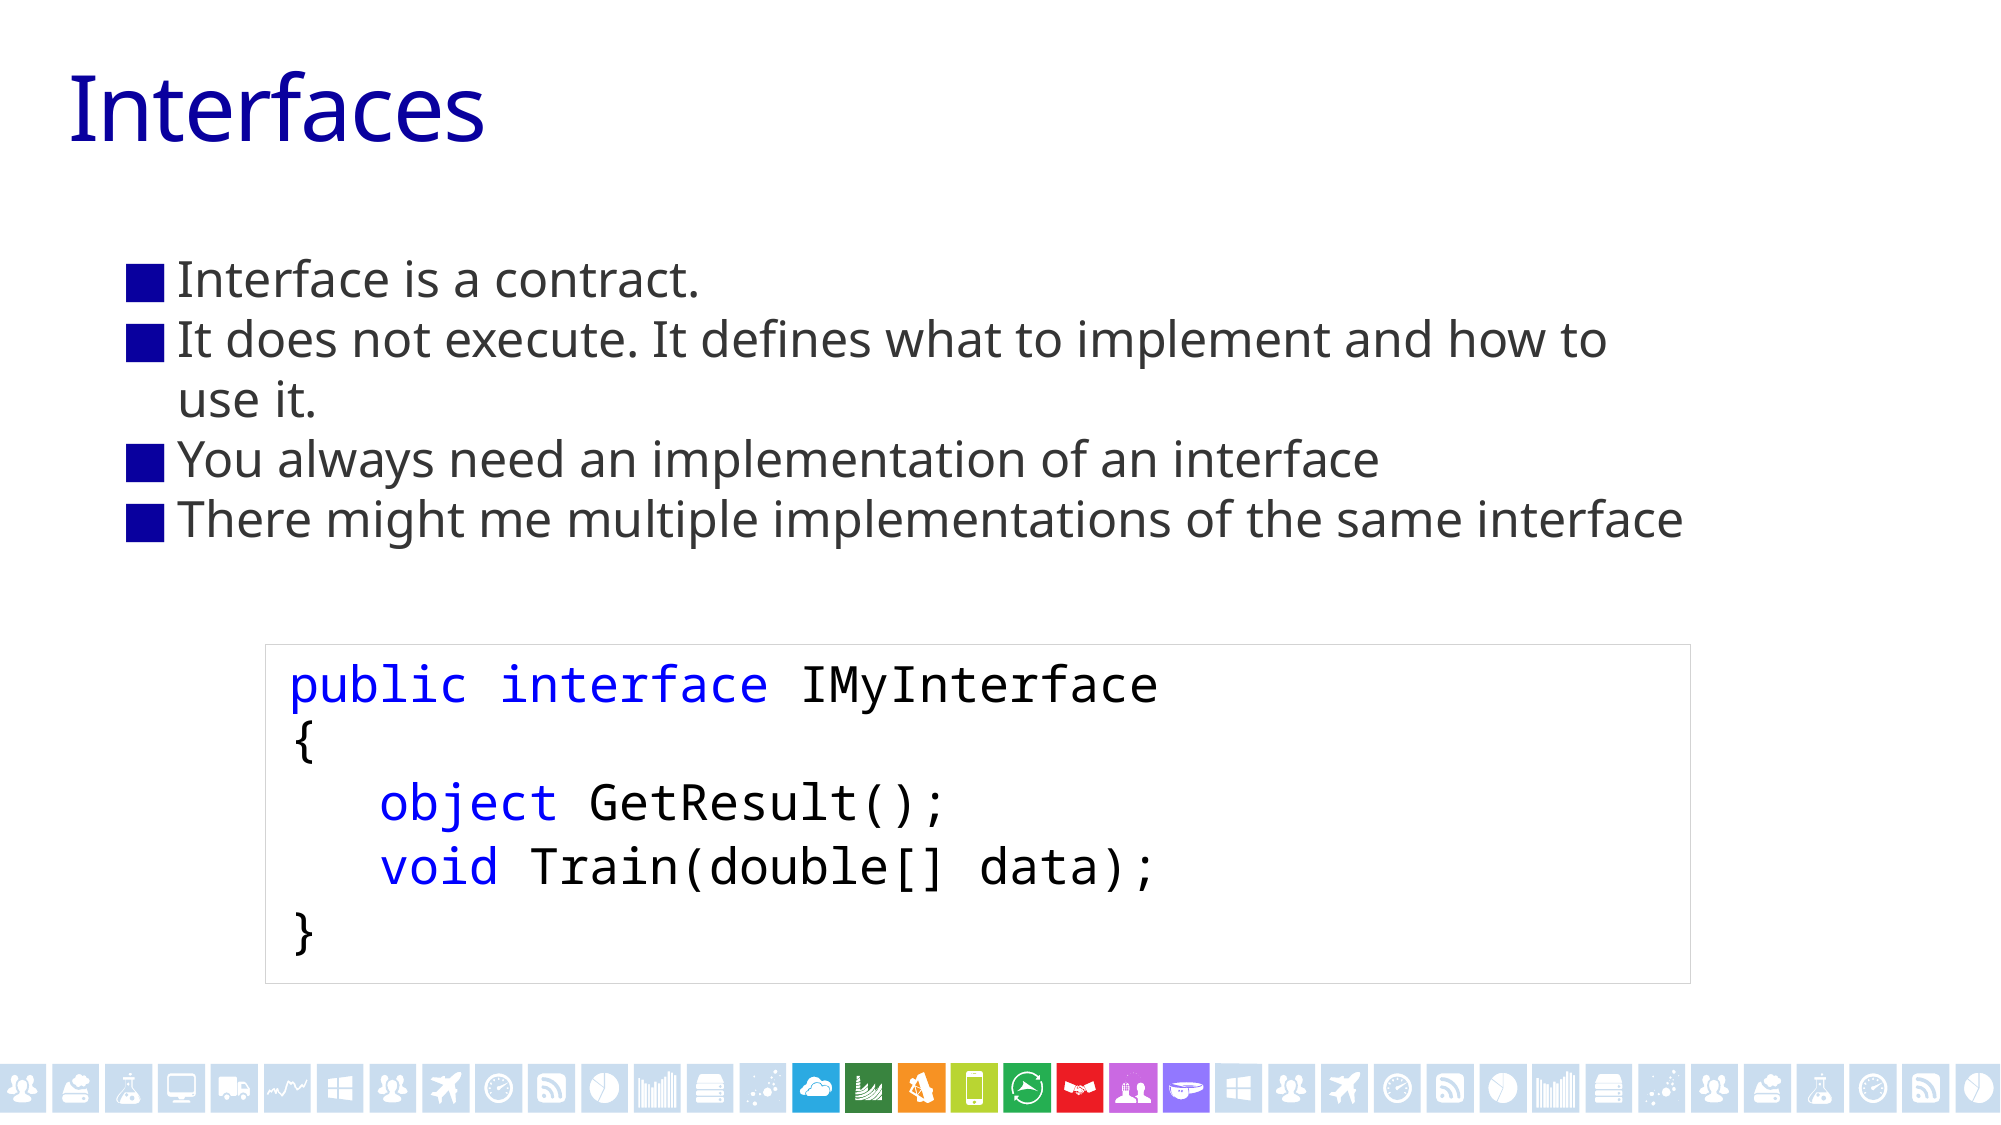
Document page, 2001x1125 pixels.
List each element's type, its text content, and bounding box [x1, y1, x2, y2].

list public interface IMyInterface { object GetResult(); void Train(double[] data); } [265, 644, 1691, 984]
title Interfaces [44, 47, 1957, 196]
text_box Interface is a contract. It does not execute. It defines what to implement and how to use it. You always need an implementation of an interface There might me multiple implementations of the same interface [106, 239, 1705, 555]
